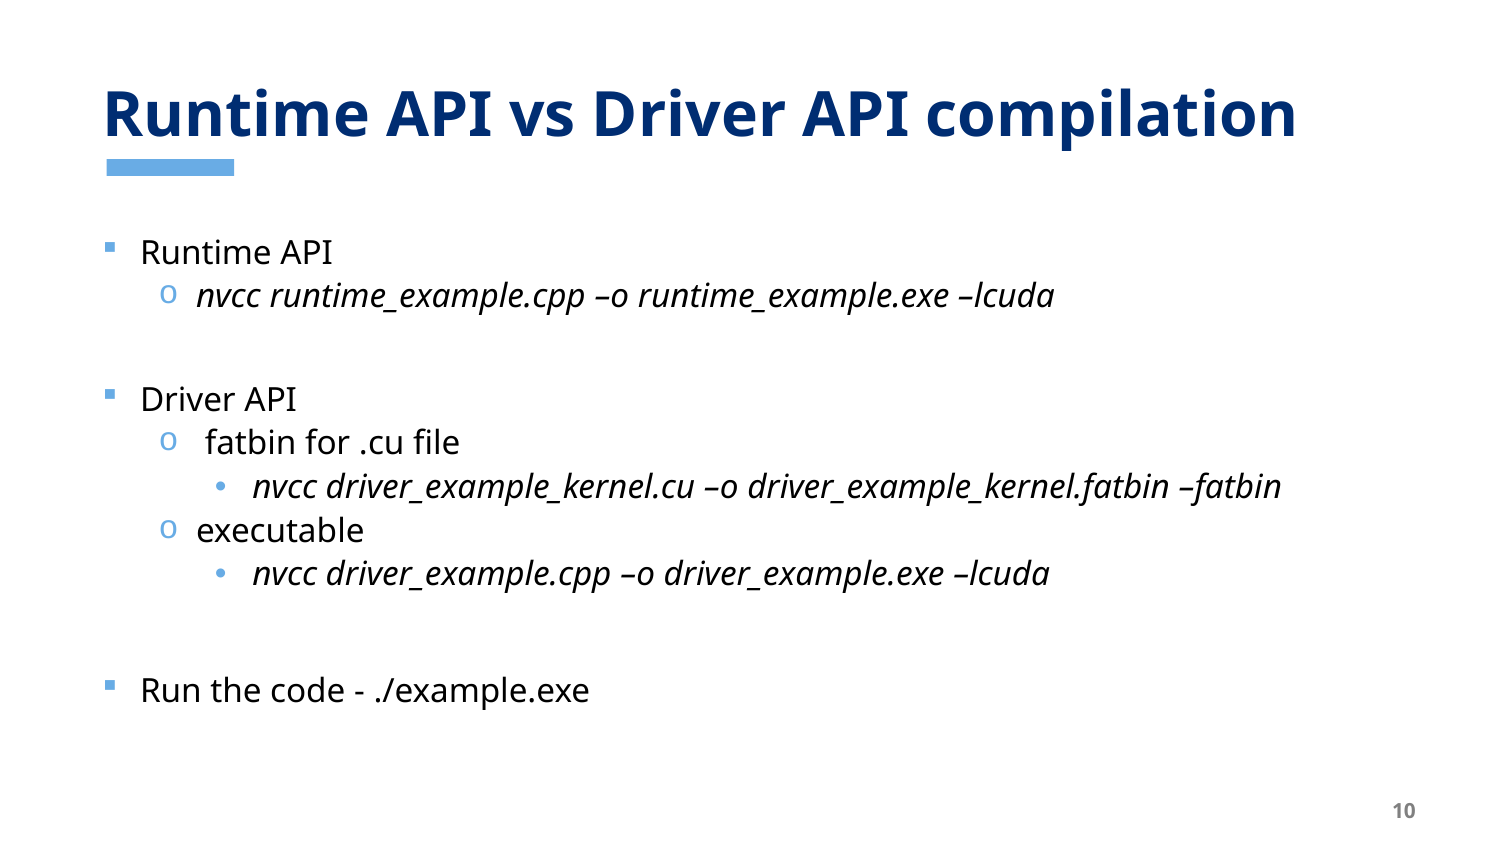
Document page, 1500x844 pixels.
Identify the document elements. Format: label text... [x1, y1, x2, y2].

list Runtime API nvcc runtime_example.cpp –o runtime_example.exe –lcuda Driver API fatbin for .cu file nvcc driver_example_kernel.cu –o driver_example_kernel.fatbin –fatbin executable nvcc driver_example.cpp –o driver_example.exe –lcuda Run the code - ./example.exe [87, 228, 1414, 733]
title Runtime API vs Driver API compilation [87, 74, 1414, 159]
